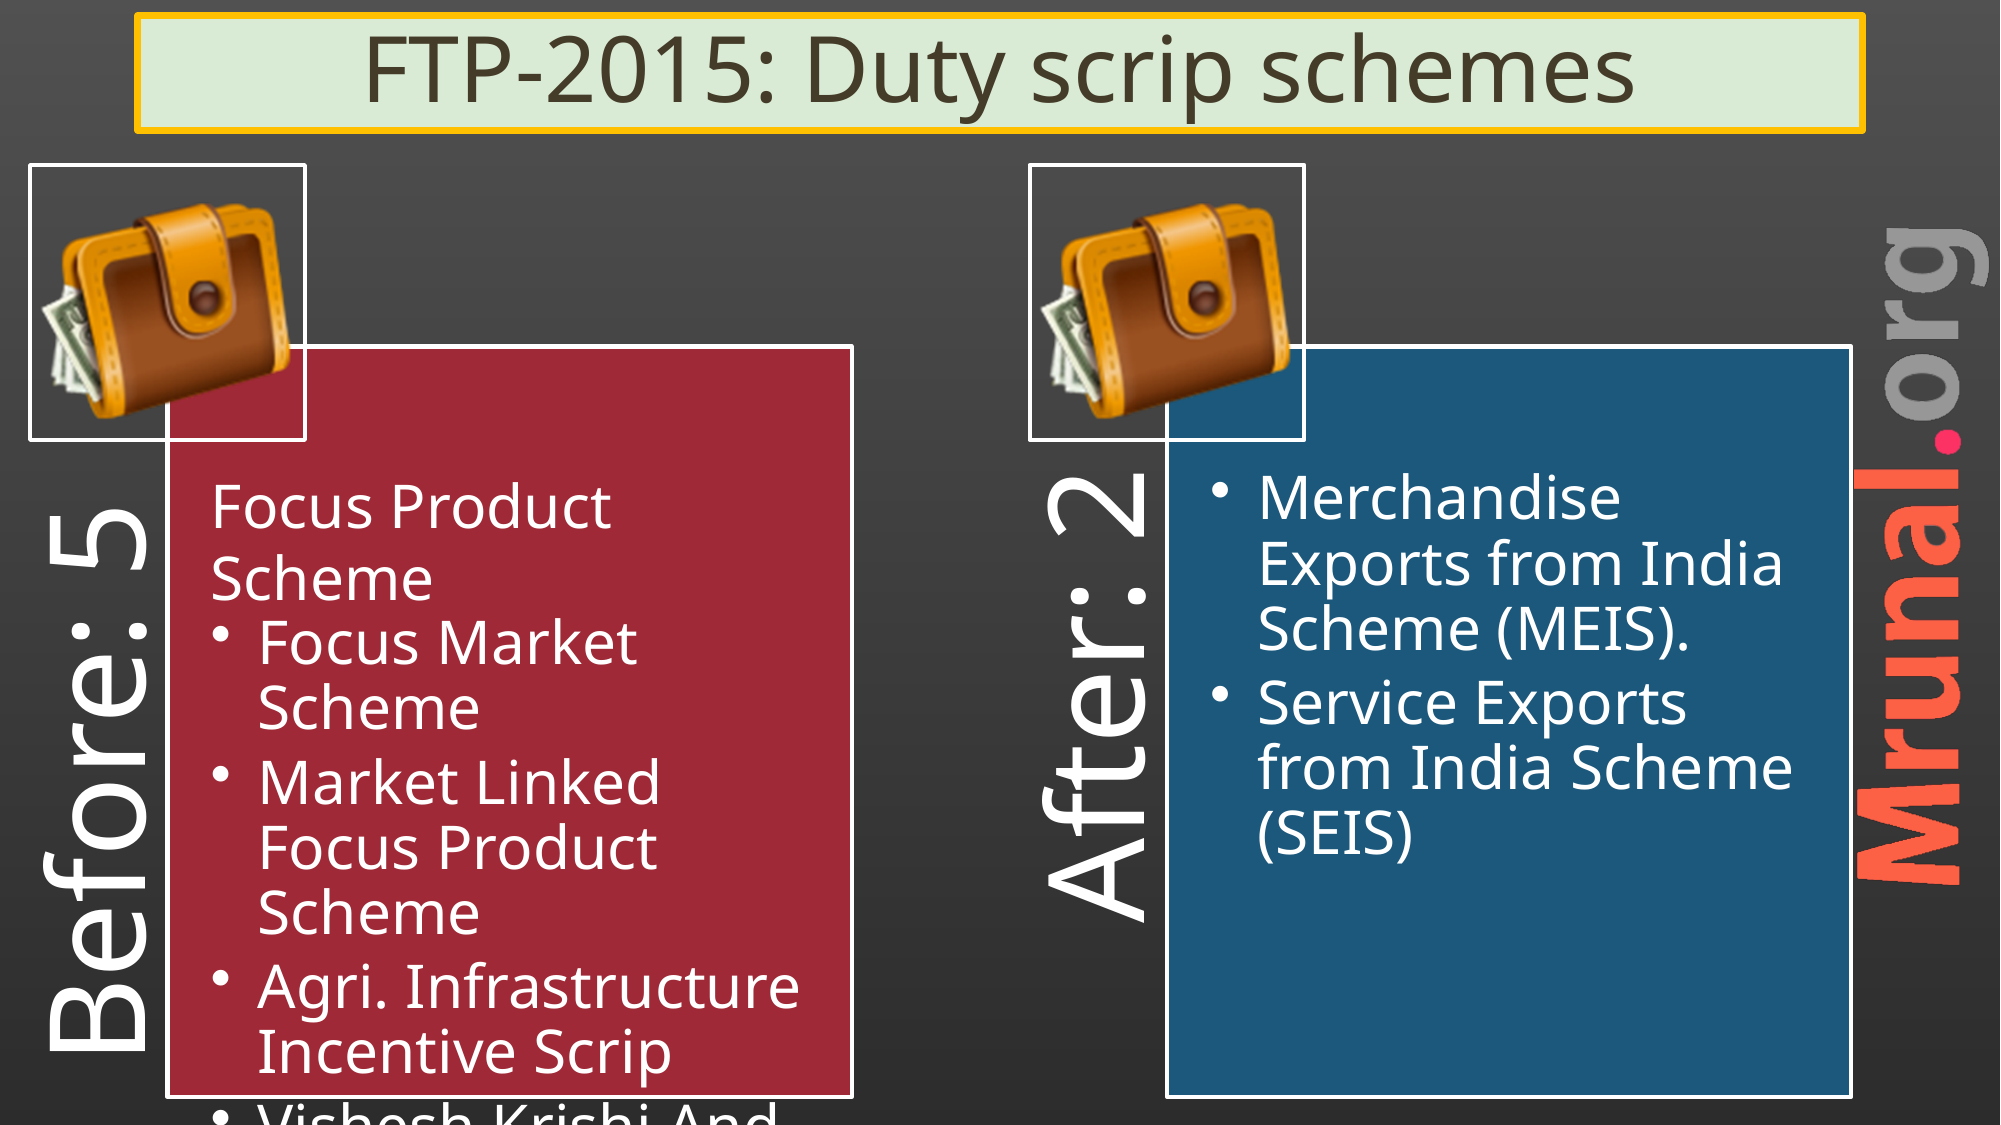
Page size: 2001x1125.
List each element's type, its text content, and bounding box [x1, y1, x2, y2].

title FTP-2015: Duty scrip schemes [134, 12, 1866, 134]
picture [1863, 223, 2000, 894]
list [18, 149, 1863, 1113]
